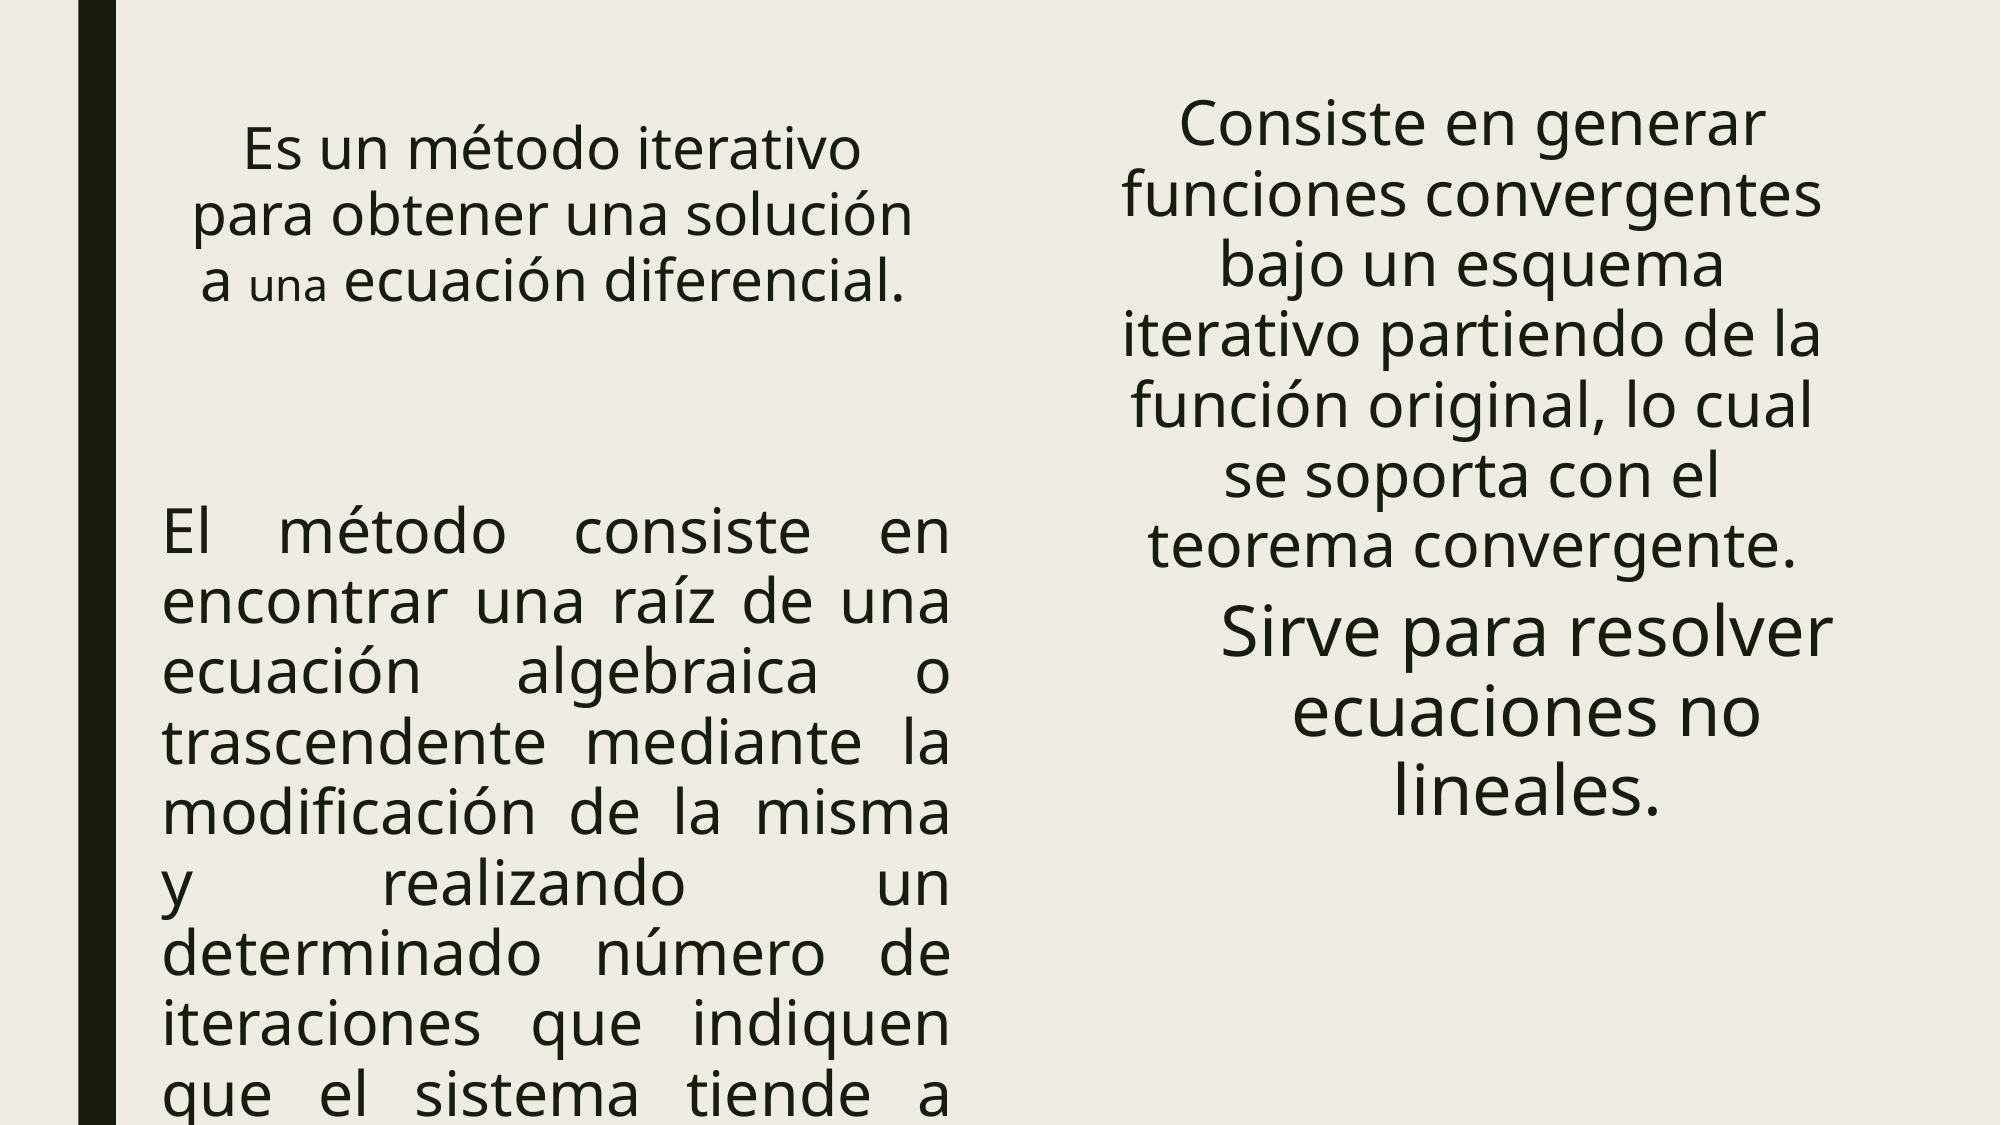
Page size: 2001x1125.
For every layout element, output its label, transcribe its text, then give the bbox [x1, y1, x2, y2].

list Es un método iterativo para obtener una solución a una ecuación diferencial. [173, 109, 934, 391]
text_box Consiste en generar funciones convergentes bajo un esquema iterativo partiendo de la función original, lo cual se soporta con el teorema convergente. [1092, 81, 1854, 419]
text_box El método consiste en encontrar una raíz de una ecuación algebraica o trascendente mediante la modificación de la misma y realizando un determinado número de iteraciones que indiquen que el sistema tiende a converger [146, 489, 969, 979]
text_box Sirve para resolver ecuaciones no lineales. [1202, 585, 1854, 923]
